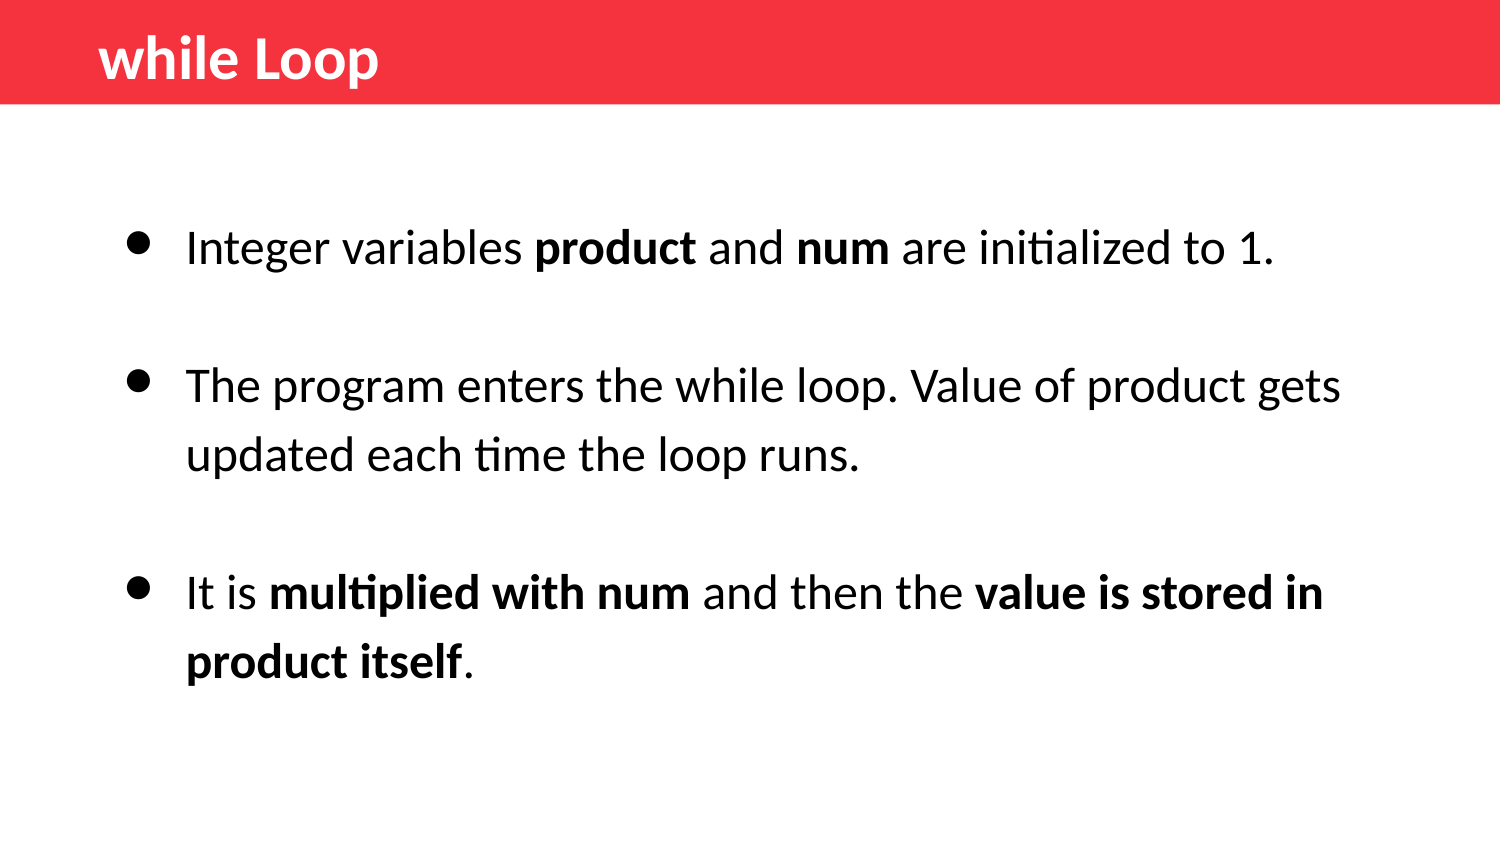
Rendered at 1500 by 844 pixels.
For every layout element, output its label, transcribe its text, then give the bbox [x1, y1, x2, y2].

text_box [0, 0, 1500, 105]
text_box while Loop [83, 2, 563, 138]
text_box Integer variables product and num are initialized to 1. The program enters the while loop. Value of product gets updated each time the loop runs. It is multiplied with num and then the value is stored in product itself. [95, 130, 1411, 552]
